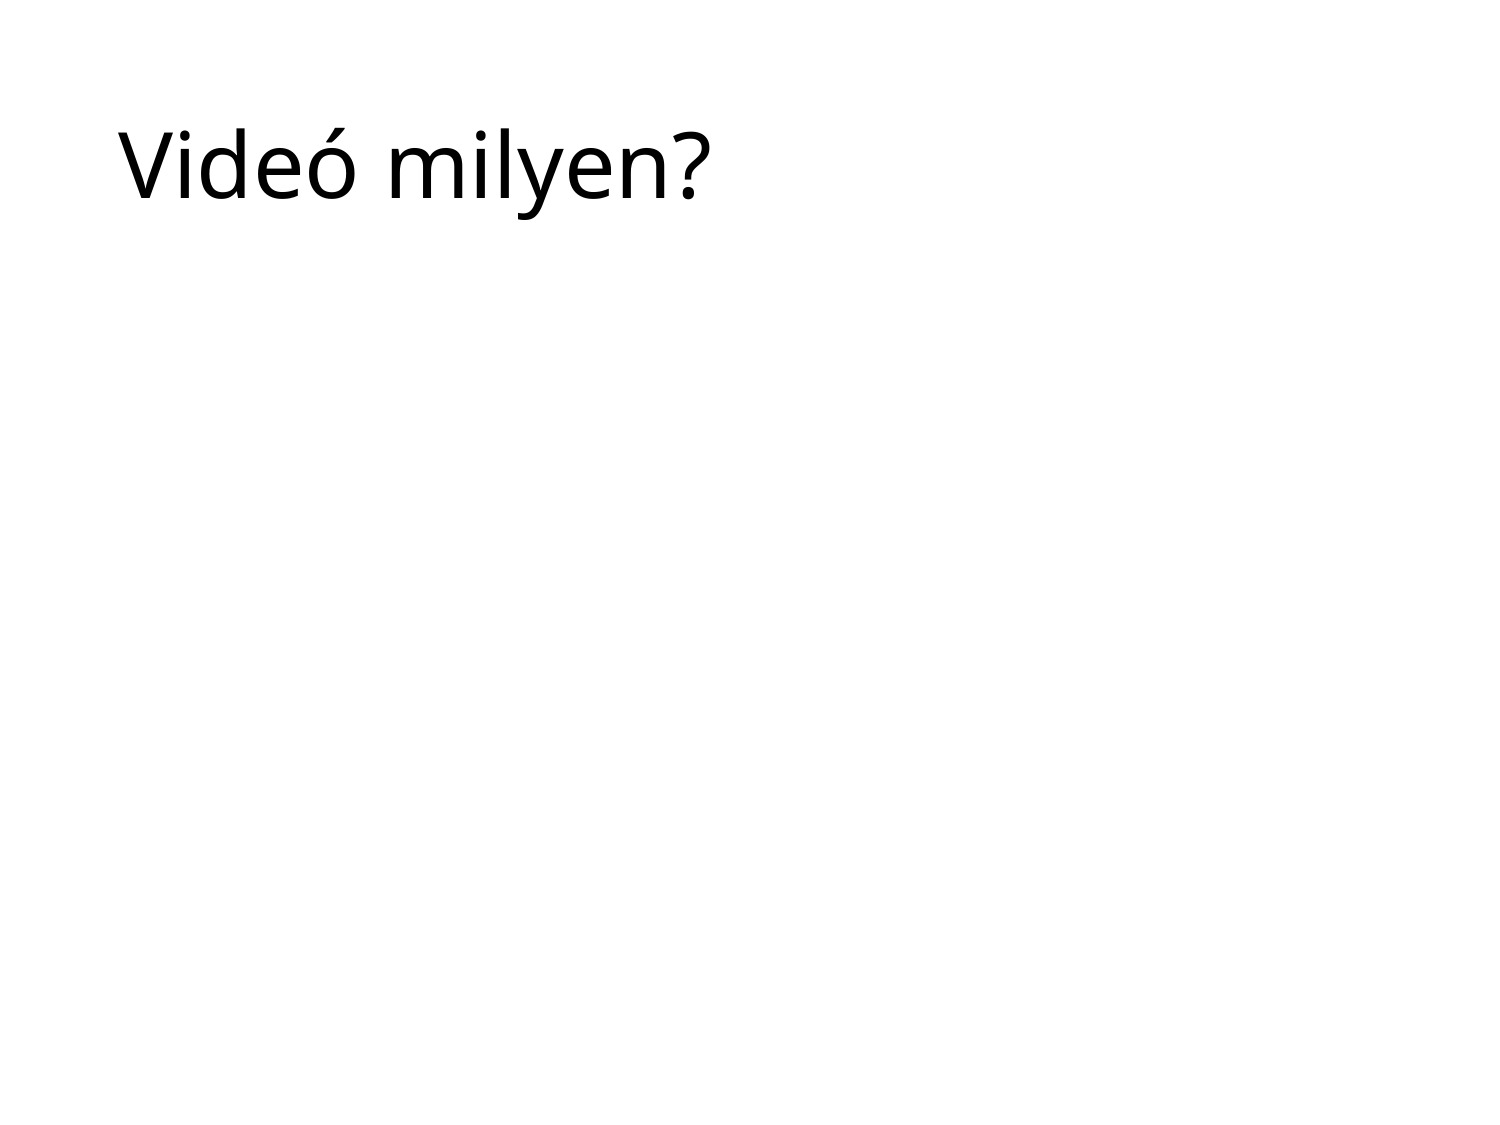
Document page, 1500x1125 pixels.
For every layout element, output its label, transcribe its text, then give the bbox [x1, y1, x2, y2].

title Videó milyen? [103, 59, 1397, 278]
